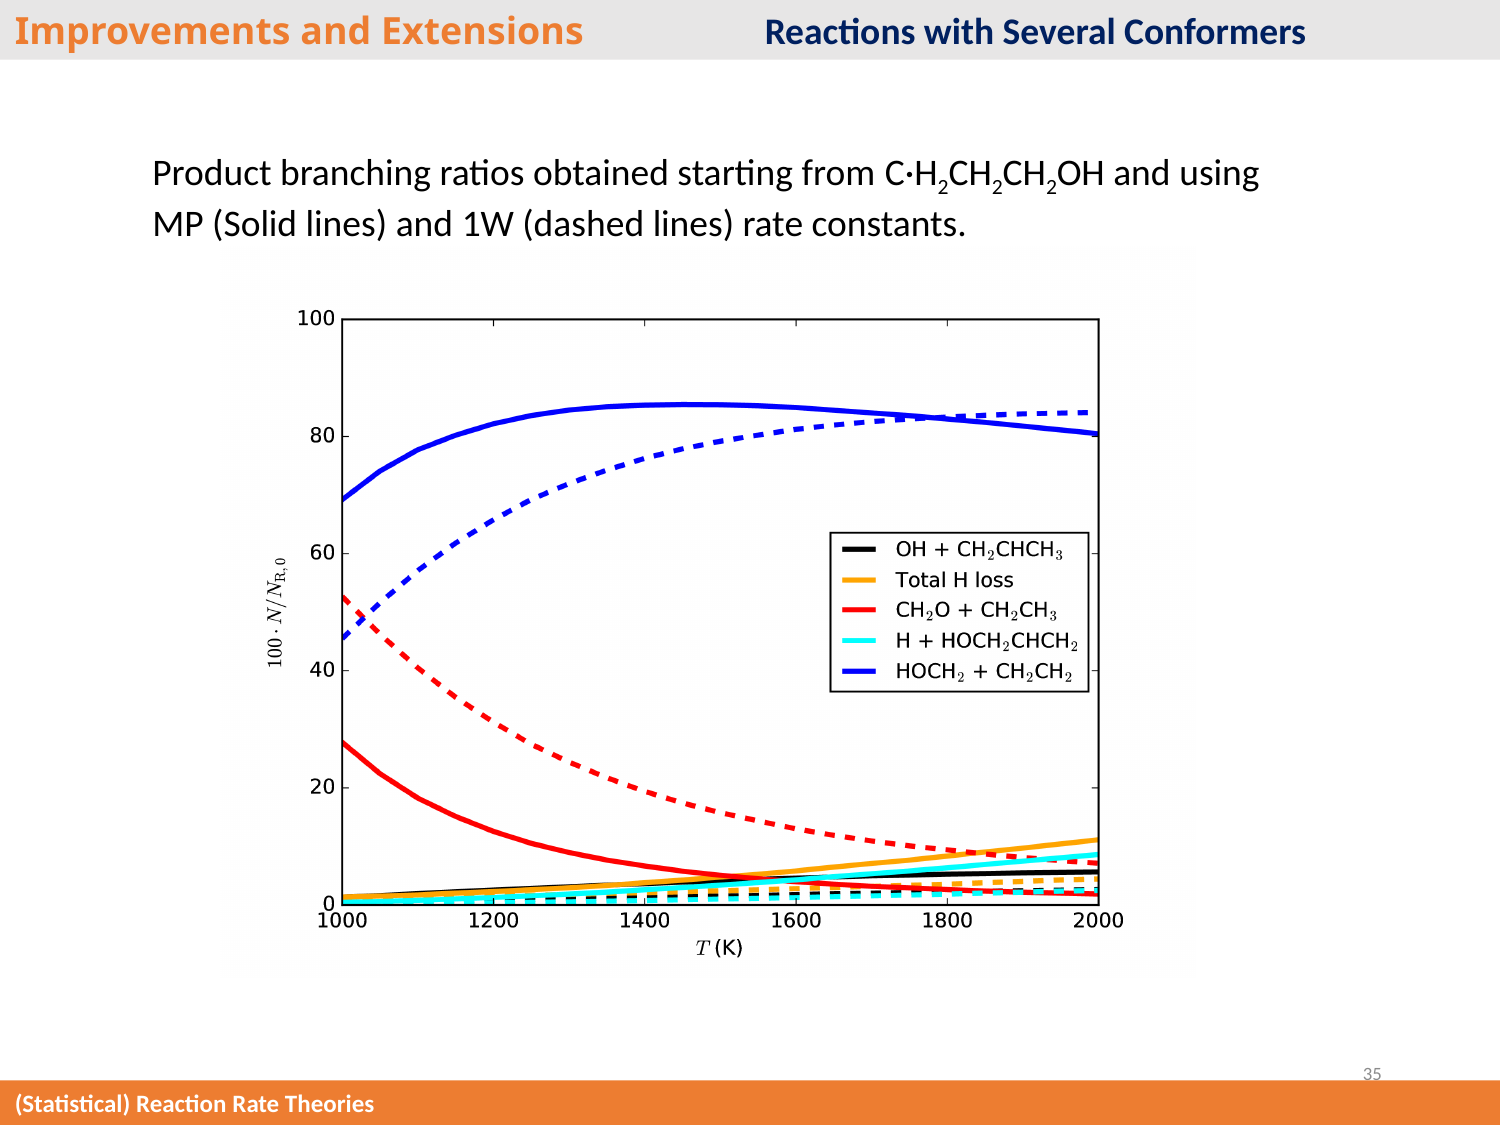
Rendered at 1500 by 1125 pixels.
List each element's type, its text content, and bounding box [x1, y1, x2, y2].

slide_number 35 [1059, 1042, 1397, 1080]
text_box Product branching ratios obtained starting from C·H2CH2CH2OH and using MP (Solid lines) and 1W (dashed lines) rate constants. [137, 140, 1324, 252]
text_box (Statistical) Reaction Rate Theories [0, 1080, 1500, 1125]
picture [220, 246, 1196, 978]
text_box Improvements and Extensions Reactions with Several Conformers [0, 0, 1500, 60]
